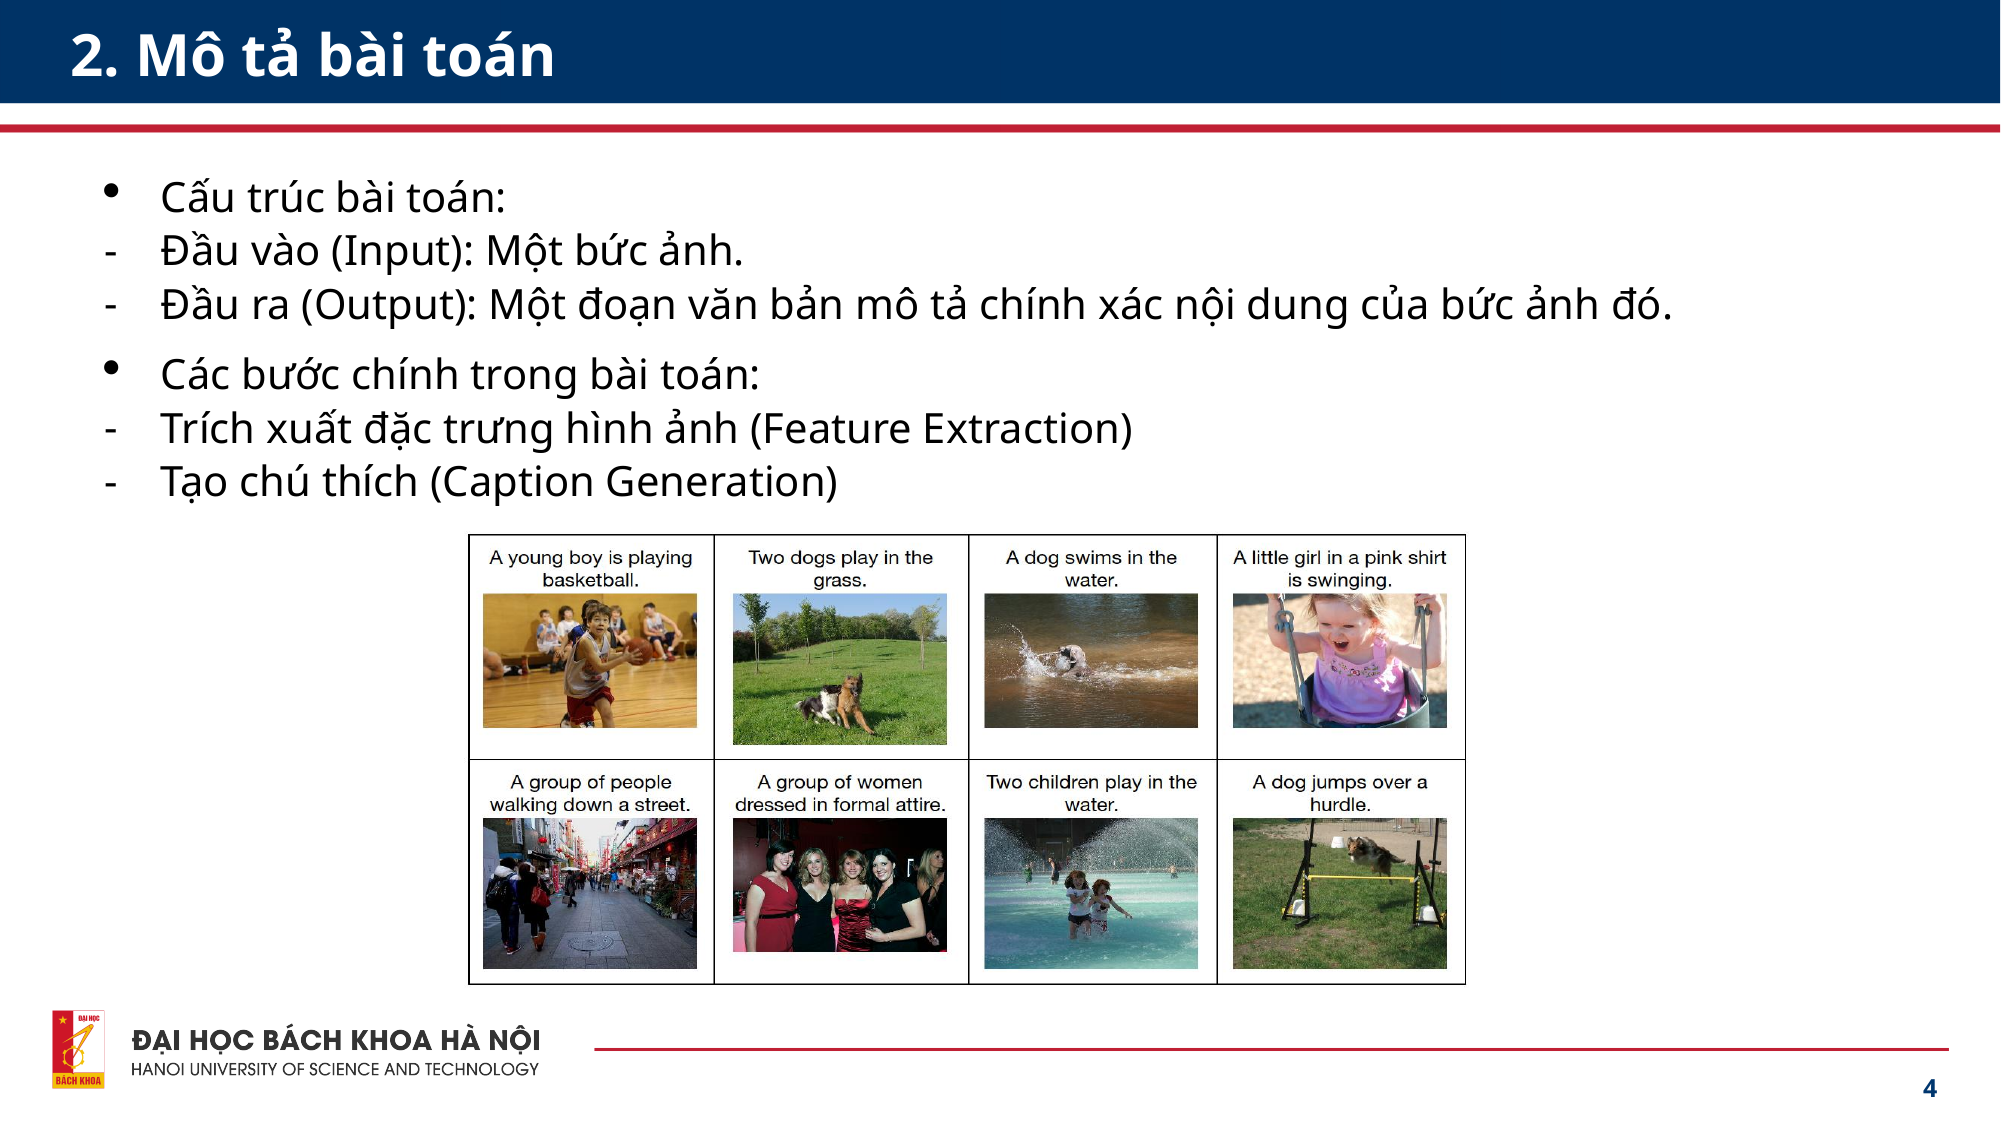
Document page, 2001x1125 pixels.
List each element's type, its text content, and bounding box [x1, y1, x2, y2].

title 2. Mô tả bài toán [55, 18, 1945, 90]
list Cấu trúc bài toán: Đầu vào (Input): Một bức ảnh. Đầu ra (Output): Một đoạn văn bản mô tả chính xác nội dung của bức ảnh đó. Các bước chính trong bài toán: Trích xuất đặc trưng hình ảnh (Feature Extraction) Tạo chú thích (Caption Generation) [89, 159, 1890, 966]
slide_number 4 [1502, 1065, 1953, 1125]
picture [0, 0, 2001, 1125]
